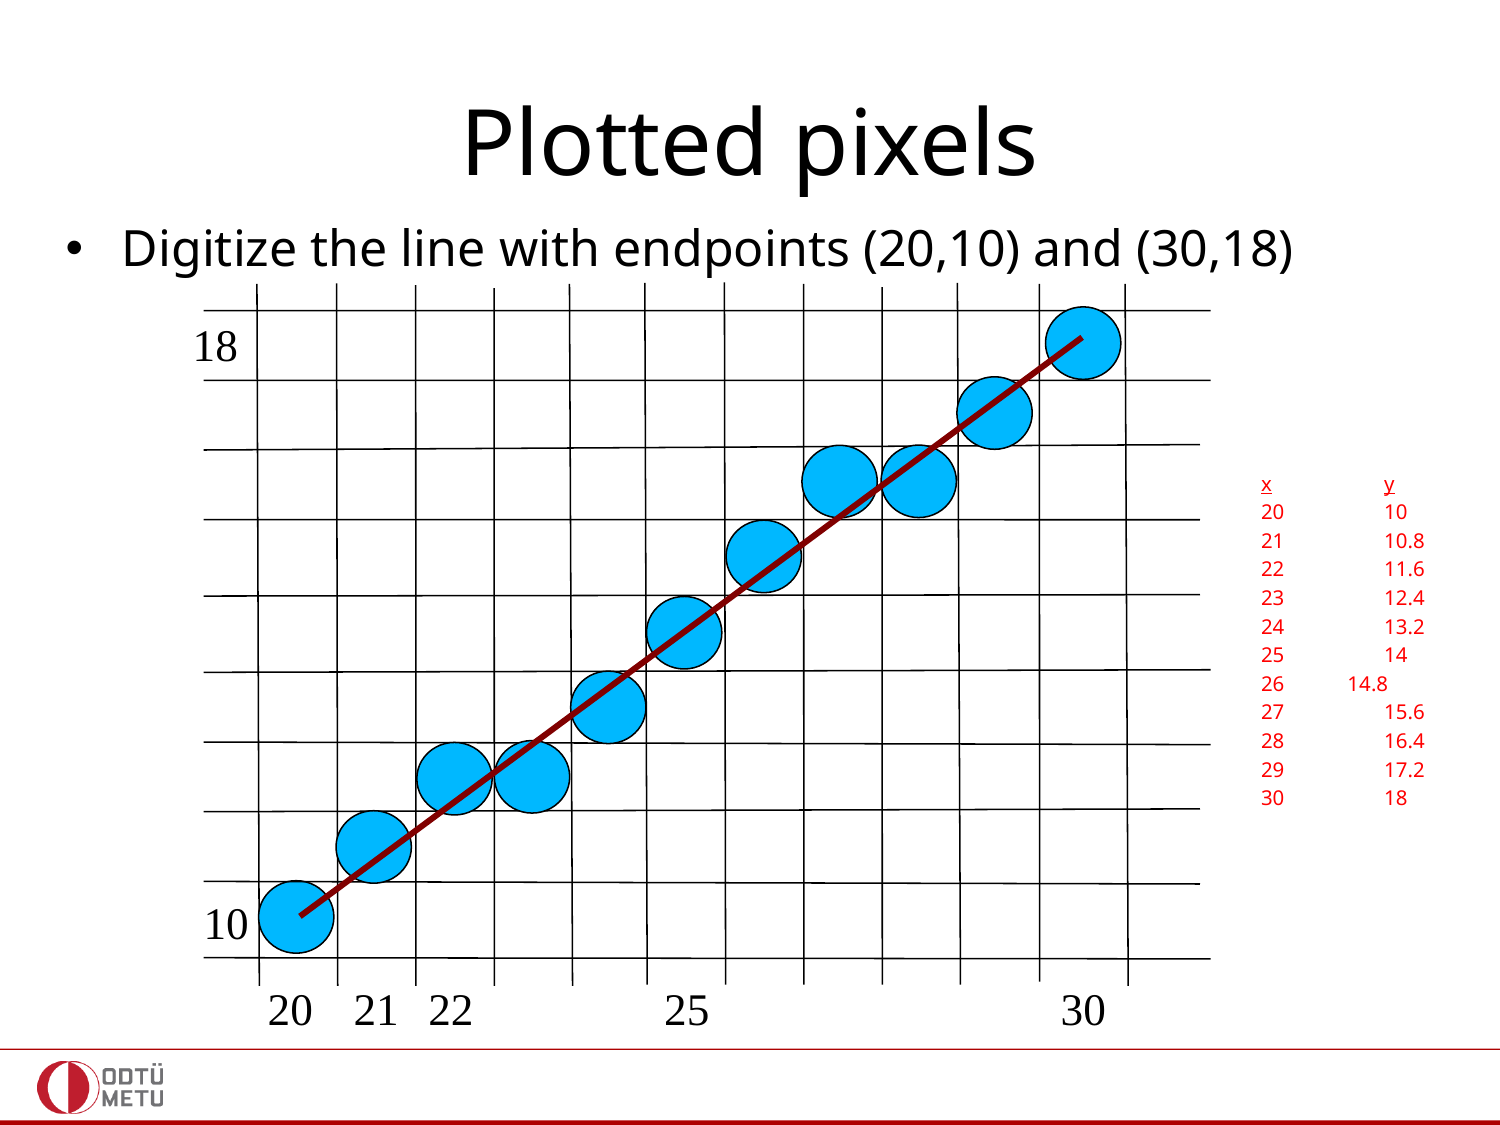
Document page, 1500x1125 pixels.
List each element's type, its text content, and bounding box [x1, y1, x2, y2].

text_box 20 [267, 980, 322, 1035]
text_box 25 [664, 980, 718, 1035]
text_box 18 [192, 322, 247, 371]
text_box x y 20 10 21 10.8 22 11.6 23 12.4 24 13.2 25 14 26 14.8 27 15.6 28 16.4 29 17.2 30 18 [1246, 463, 1443, 958]
text_box 21 [353, 980, 408, 1035]
text_box [726, 520, 802, 593]
title Plotted pixels [75, 45, 1425, 233]
list Digitize the line with endpoints (20,10) and (30,18) [50, 209, 1401, 322]
text_box [881, 445, 957, 518]
text_box [801, 445, 878, 518]
text_box [956, 376, 1033, 450]
text_box [336, 810, 412, 884]
picture [37, 1061, 163, 1114]
text_box [646, 596, 722, 669]
text_box [1045, 322, 1121, 380]
text_box 30 [1060, 980, 1115, 1035]
text_box 22 [428, 980, 482, 1035]
text_box [258, 882, 334, 954]
text_box [416, 742, 493, 815]
text_box [494, 740, 570, 814]
text_box [570, 671, 647, 744]
text_box 10 [203, 894, 258, 950]
